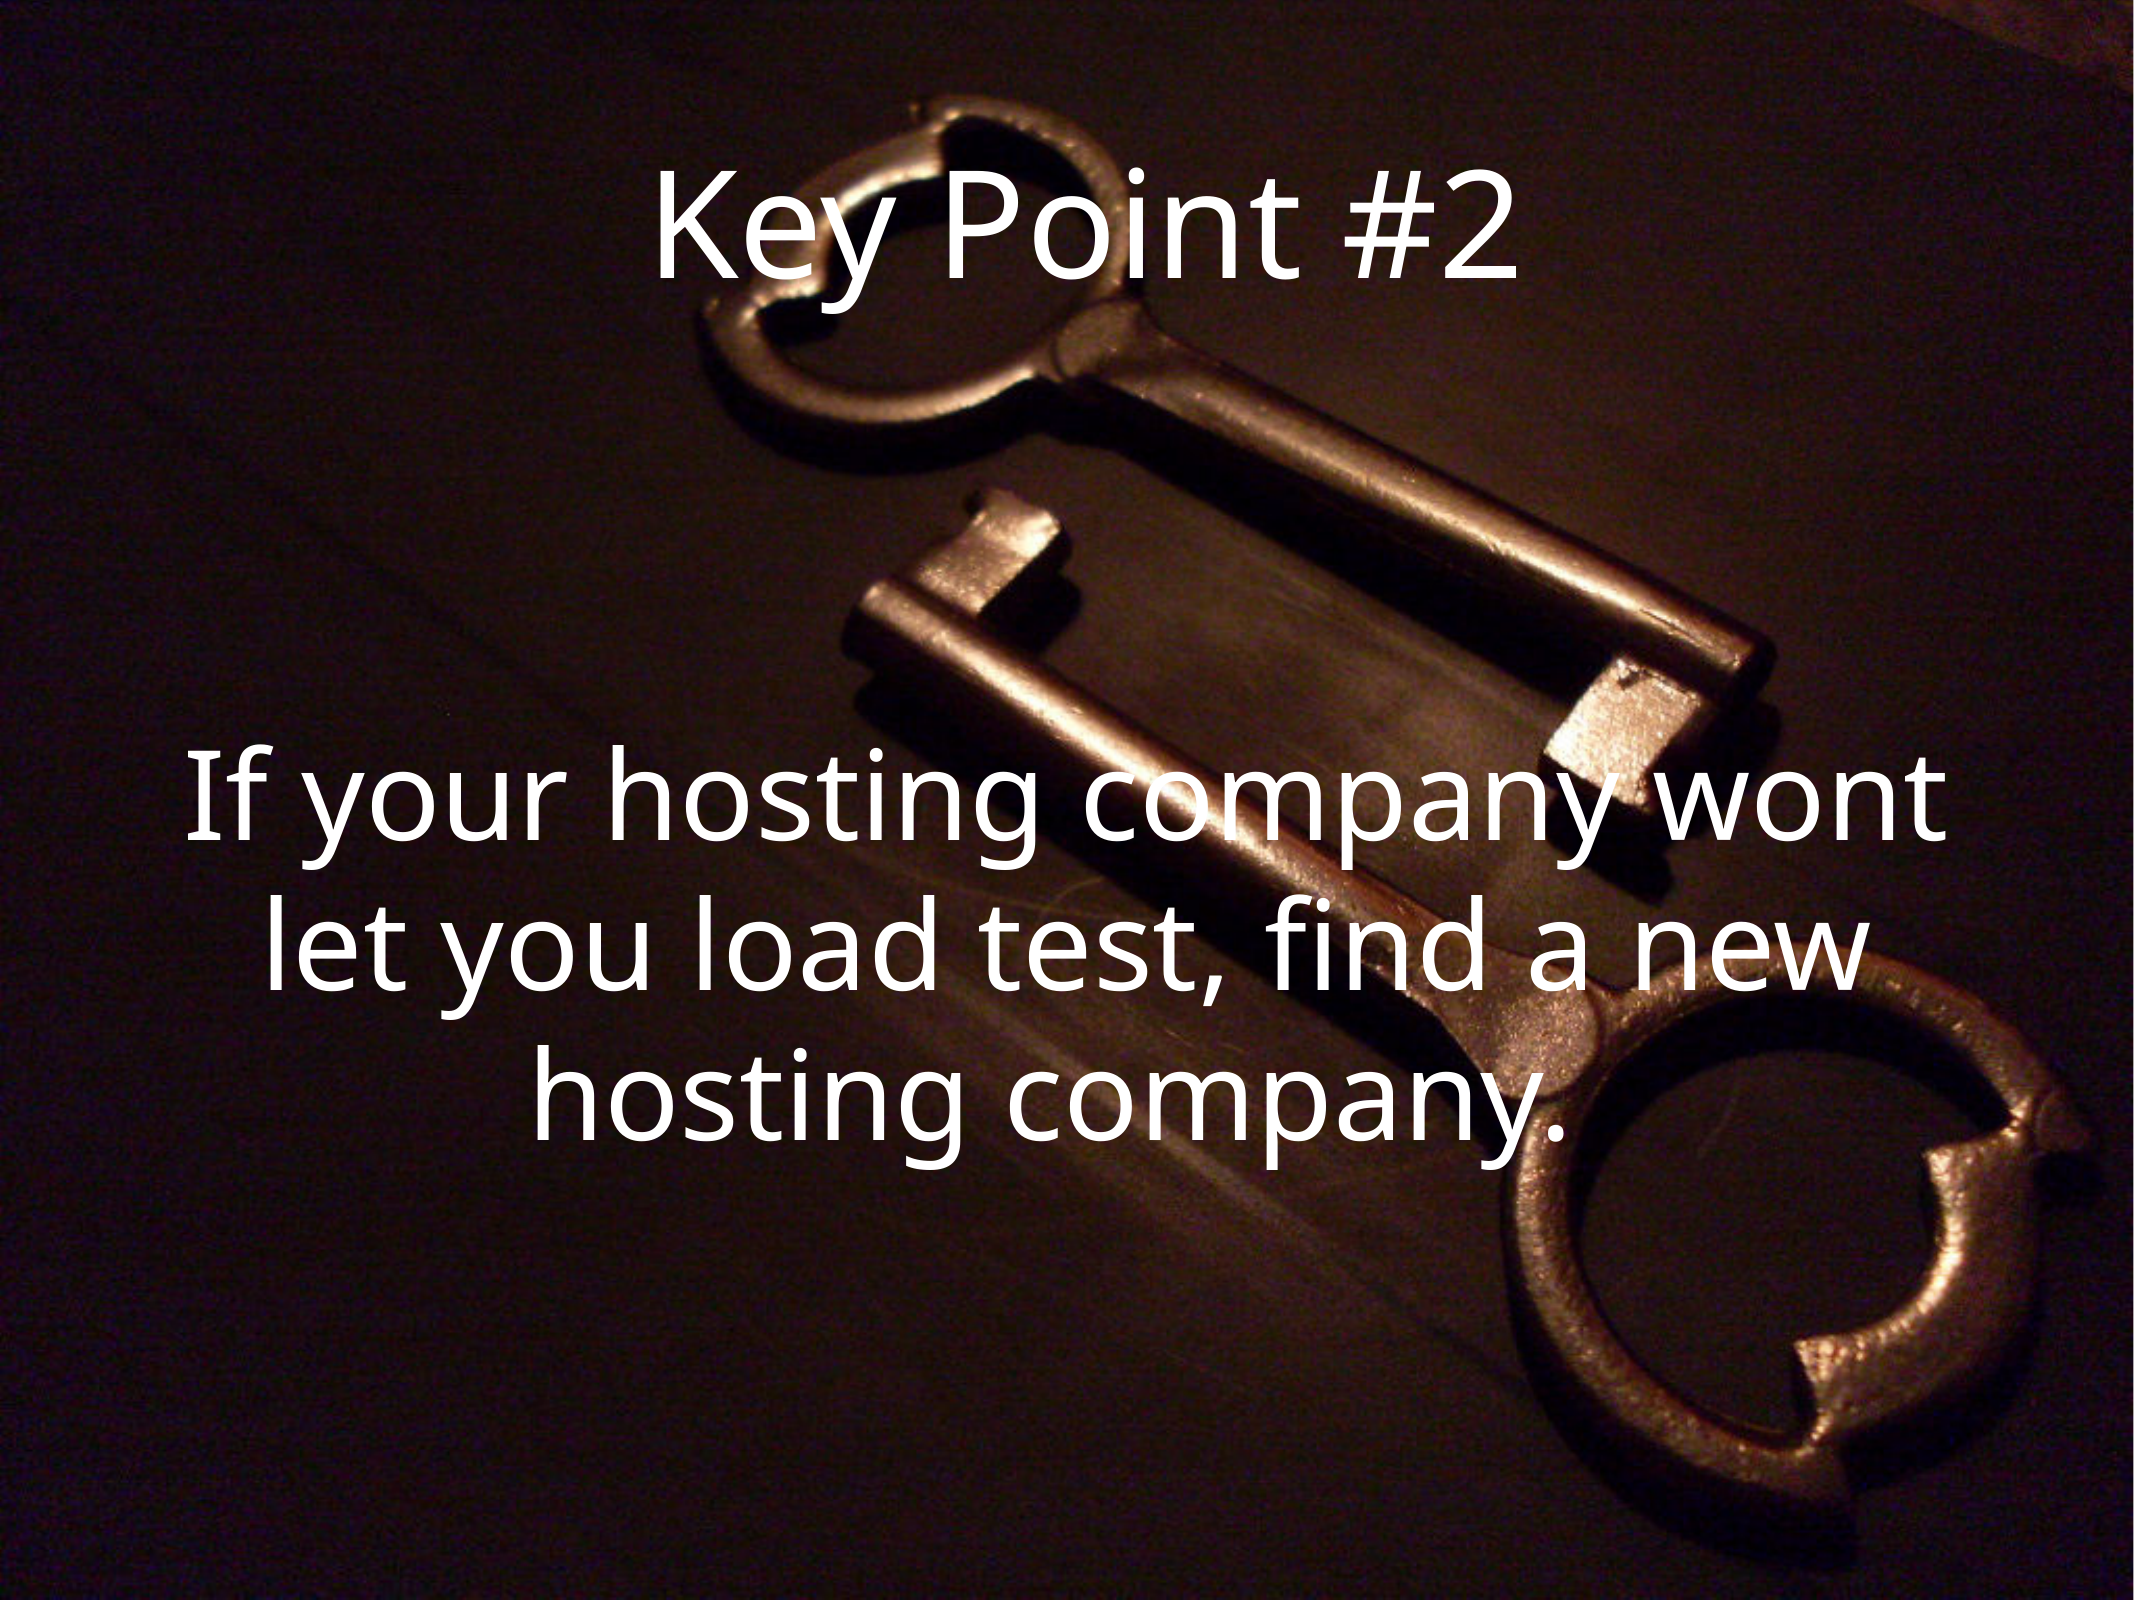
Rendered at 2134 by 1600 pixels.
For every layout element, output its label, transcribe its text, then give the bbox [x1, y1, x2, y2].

title Key Point #2 [155, 41, 1978, 397]
picture [0, 0, 2134, 1600]
list If your hosting company wont let you load test, find a new hosting company. [155, 424, 1978, 1457]
